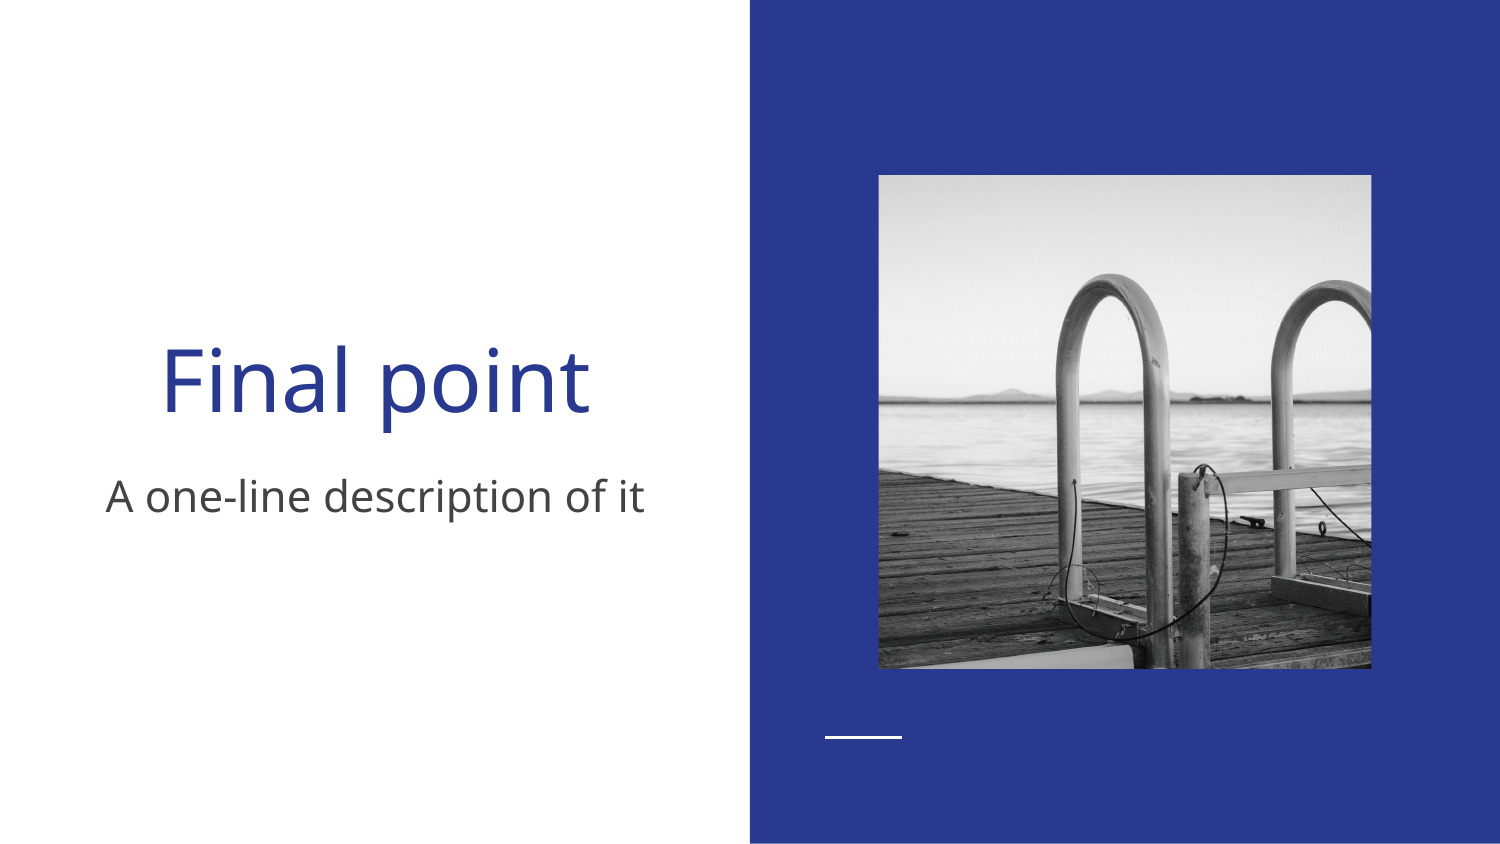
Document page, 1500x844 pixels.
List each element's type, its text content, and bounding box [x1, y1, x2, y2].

subtitle A one-line description of it [43, 454, 708, 663]
picture [878, 175, 1372, 669]
title Final point [43, 188, 708, 446]
